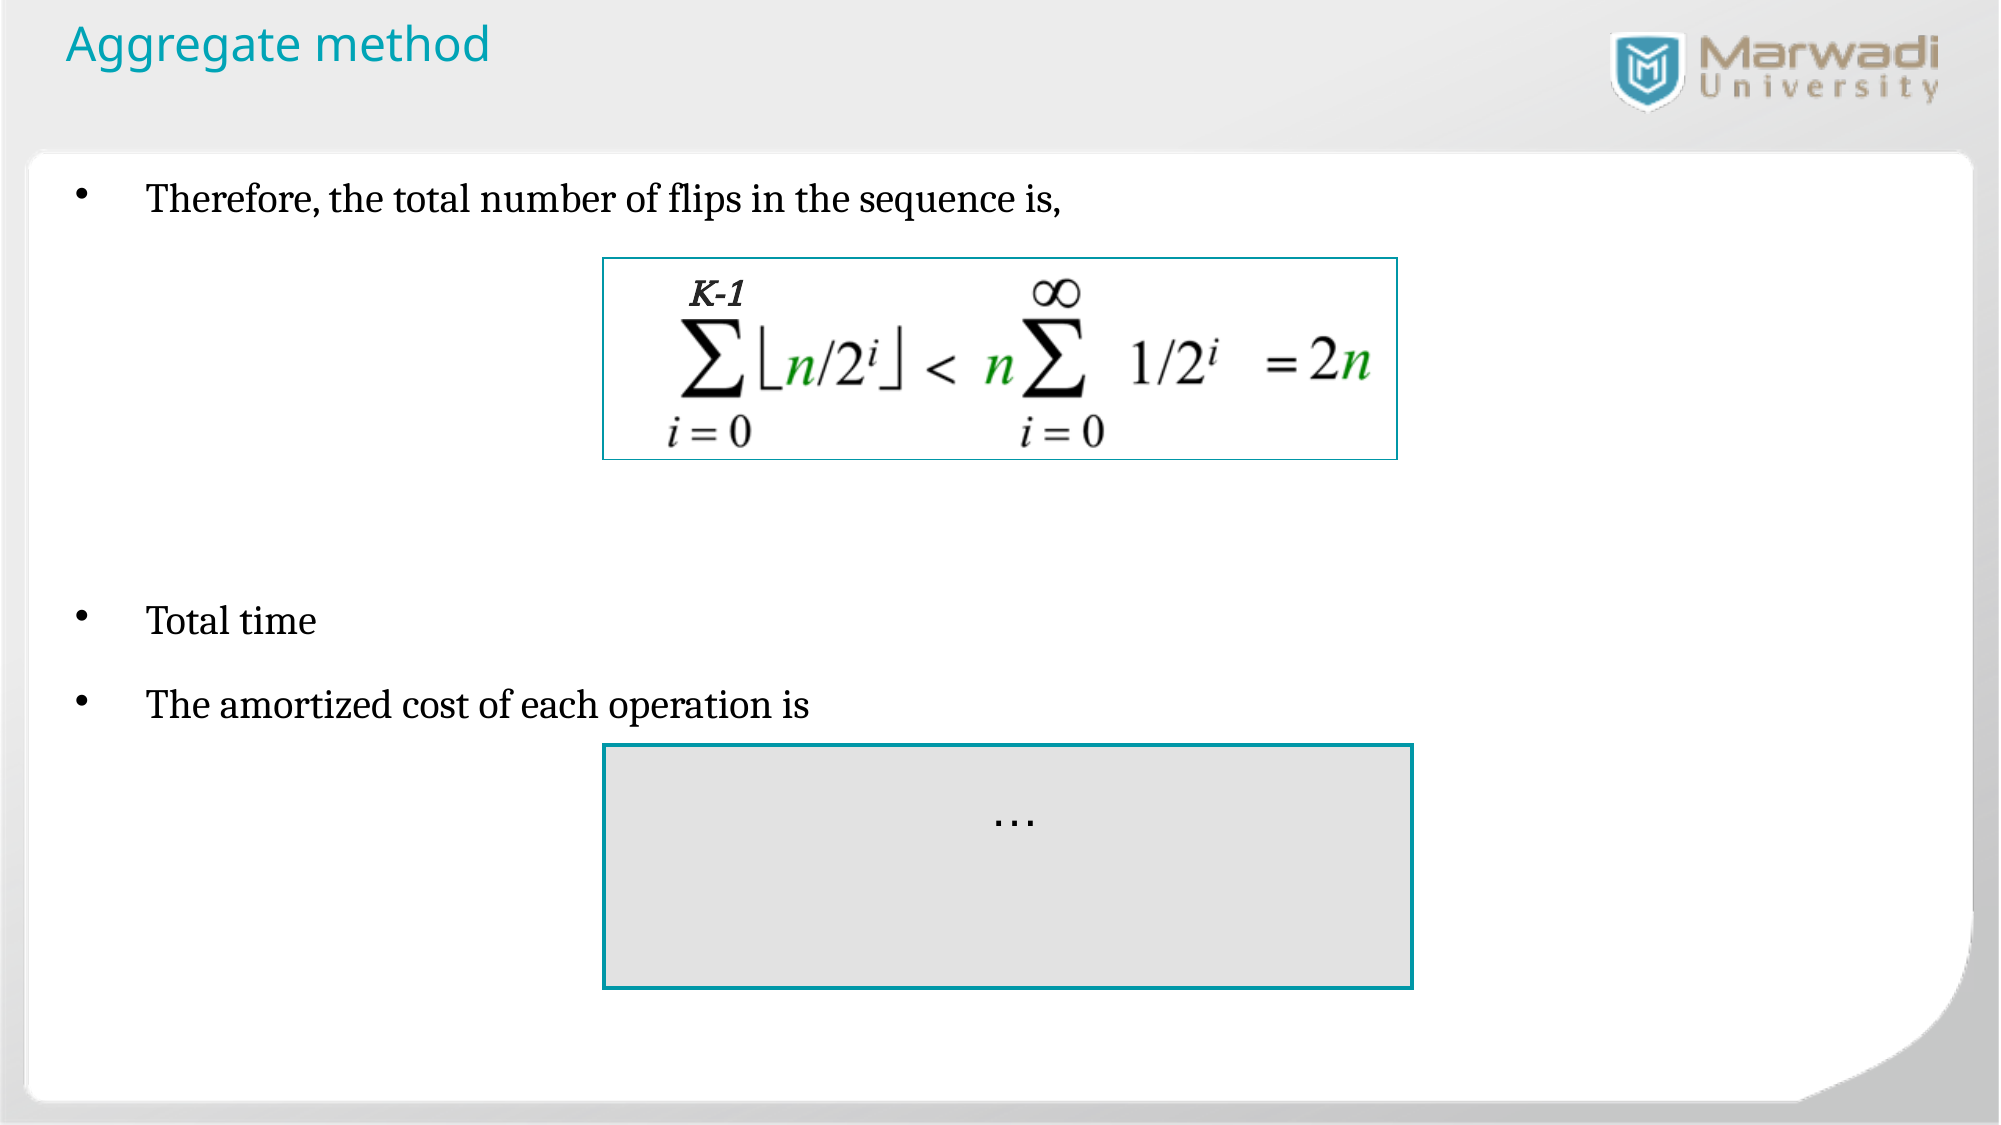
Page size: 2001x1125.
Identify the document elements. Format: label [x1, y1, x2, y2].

picture [0, 0, 1999, 1125]
text_box [603, 258, 1397, 459]
text_box [51, 0, 1449, 93]
